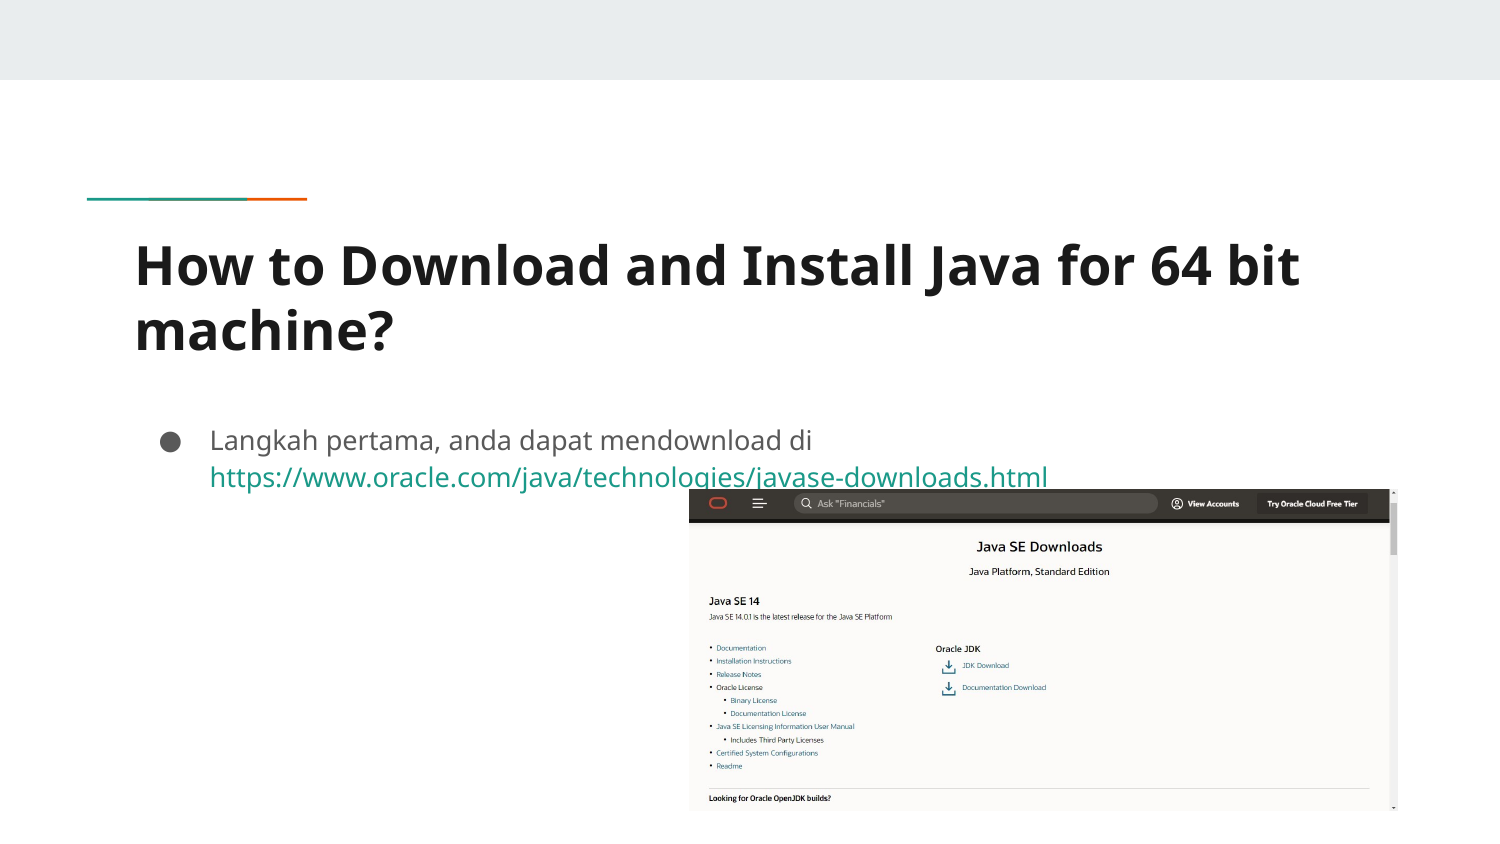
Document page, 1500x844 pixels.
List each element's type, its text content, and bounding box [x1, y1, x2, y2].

list Langkah pertama, anda dapat mendownload di https://www.oracle.com/java/technologies/javase-downloads.html [119, 403, 1415, 775]
title How to Download and Install Java for 64 bit machine? [119, 216, 1381, 305]
picture [689, 489, 1399, 811]
